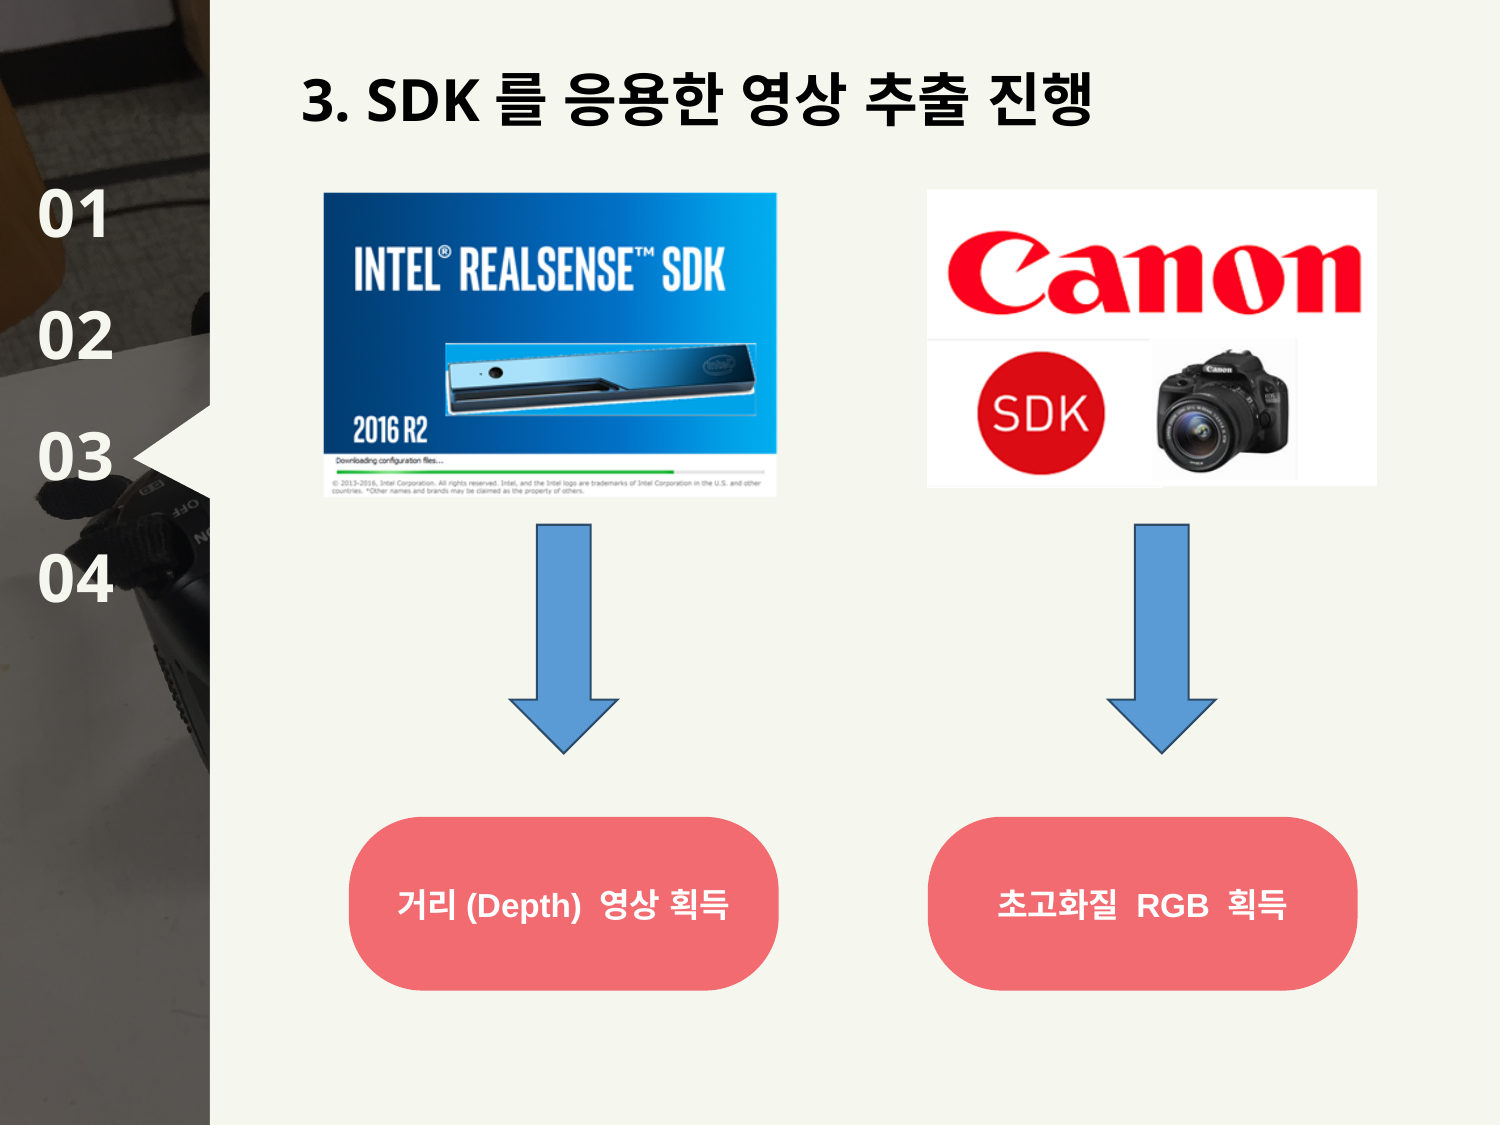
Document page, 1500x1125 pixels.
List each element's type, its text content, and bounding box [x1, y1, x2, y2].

text_box 거리(Depth) 영상 획득 [347, 815, 780, 992]
picture [0, 0, 209, 1125]
text_box 초고화질 RGB 획득 [926, 815, 1359, 992]
text_box [1105, 523, 1219, 755]
text_box [507, 523, 620, 755]
picture [927, 189, 1377, 488]
list 3. SDK를 응용한 영상 추출 진행 [286, 56, 1467, 162]
picture [320, 189, 779, 500]
